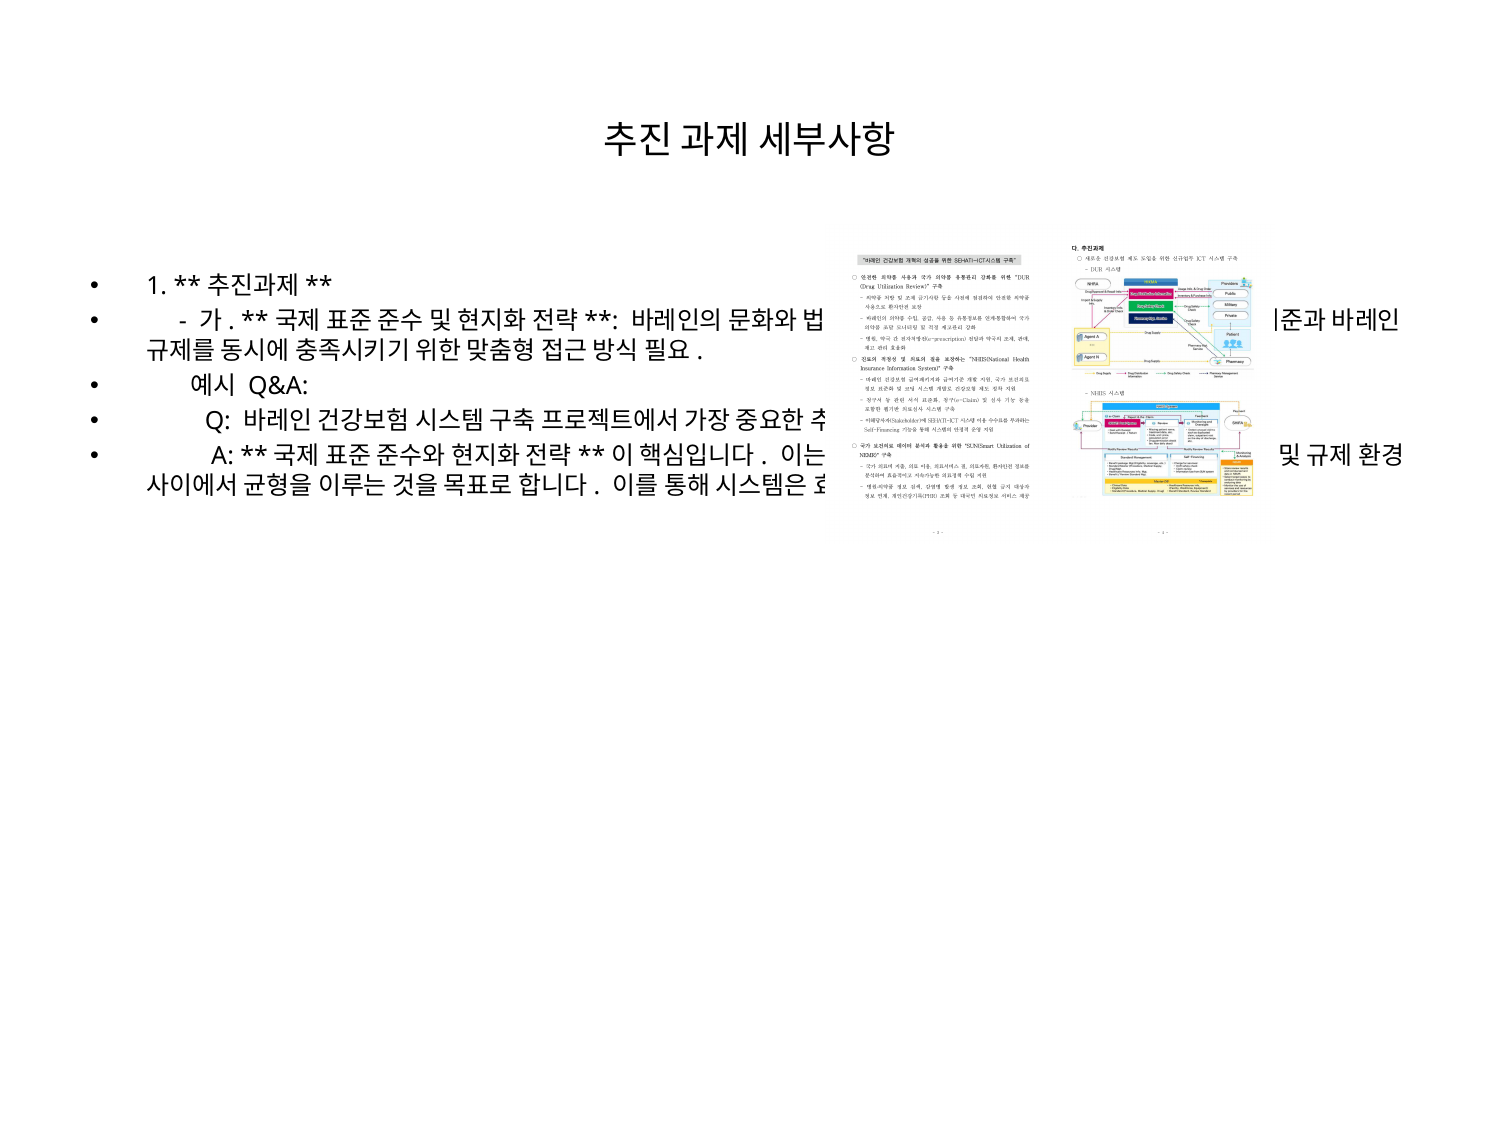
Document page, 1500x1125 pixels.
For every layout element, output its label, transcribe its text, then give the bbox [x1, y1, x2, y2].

list 1. **추진과제** - 가. **국제 표준 준수 및 현지화 전략**: 바레인의 문화와 법률 환경에 맞춘 시스템 설계 및 구현. 국제 기준과 바레인 규제를 동시에 충족시키기 위한 맞춤형 접근 방식 필요. 예시 Q&A: Q: 바레인 건강보험 시스템 구축 프로젝트에서 가장 중요한 추진 과제 중 하나는 무엇인가요? A: **국제 표준 준수와 현지화 전략**이 핵심입니다. 이는 국제적인 품질 기준과 바레인의 특수한 법률 및 규제 환경 사이에서 균형을 이루는 것을 목표로 합니다. 이를 통해 시스템은 효율성과 적합성을 동시에 갖추게 됩니다. [75, 262, 1425, 1005]
title 추진 과제 세부사항 [75, 45, 1425, 233]
picture [824, 224, 1276, 544]
